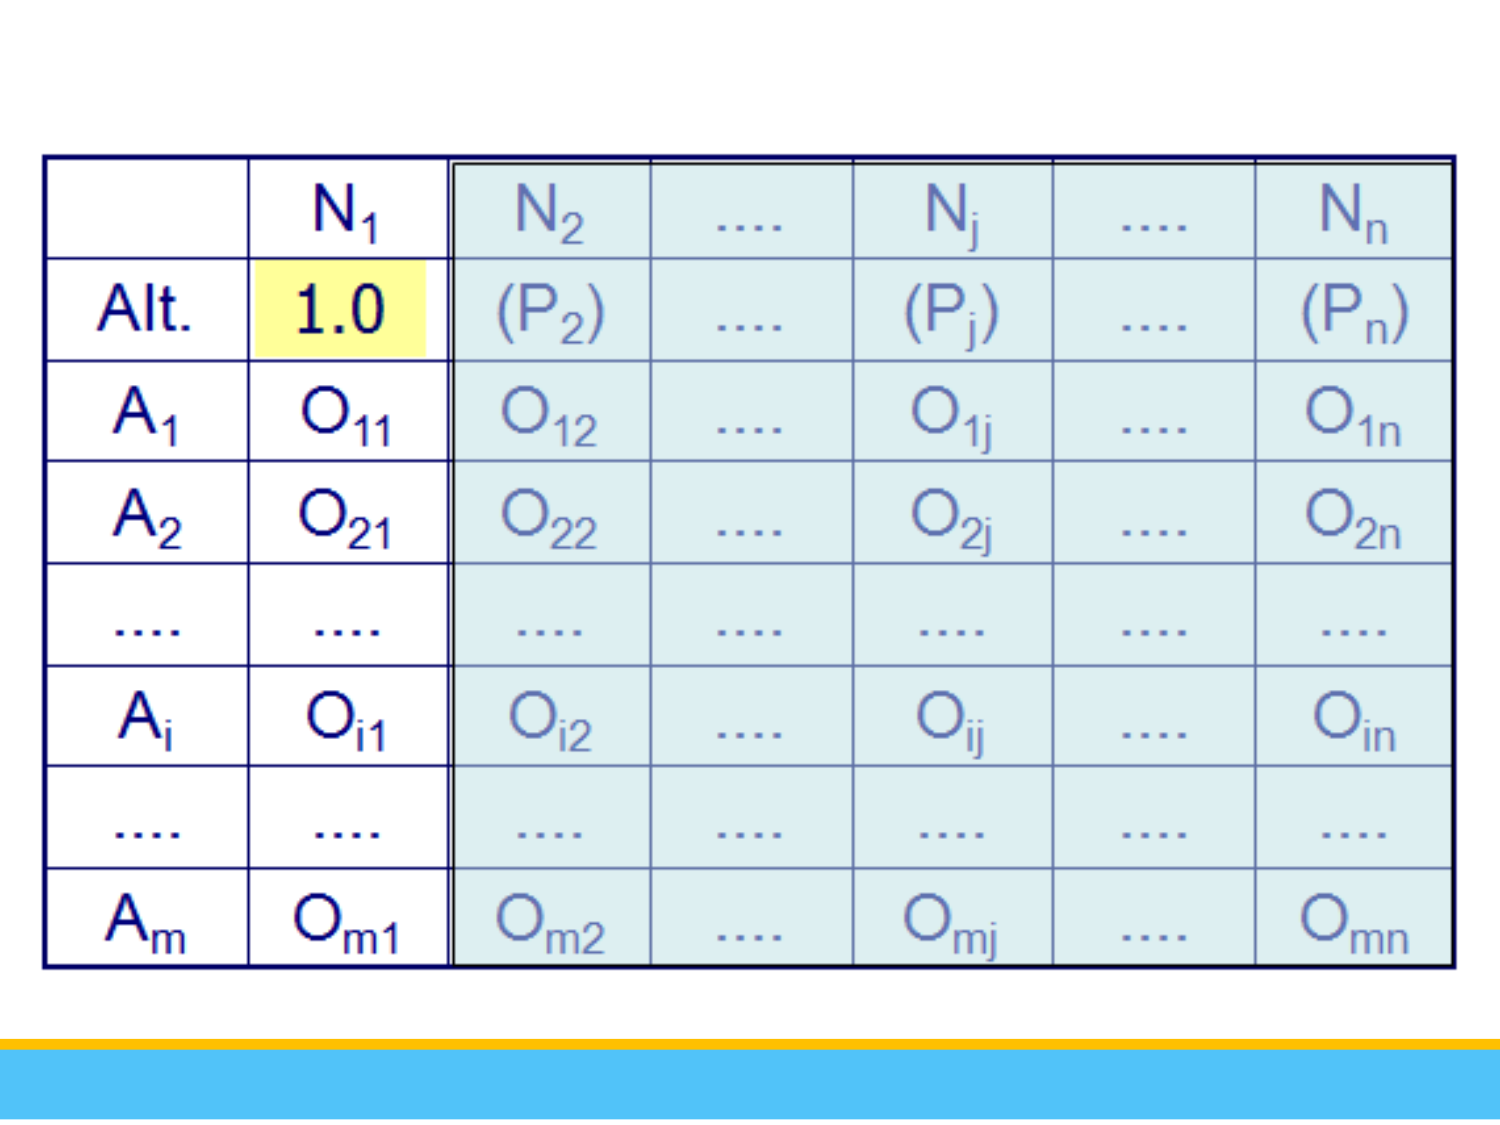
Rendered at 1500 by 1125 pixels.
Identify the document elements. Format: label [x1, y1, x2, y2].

picture [39, 145, 1461, 980]
